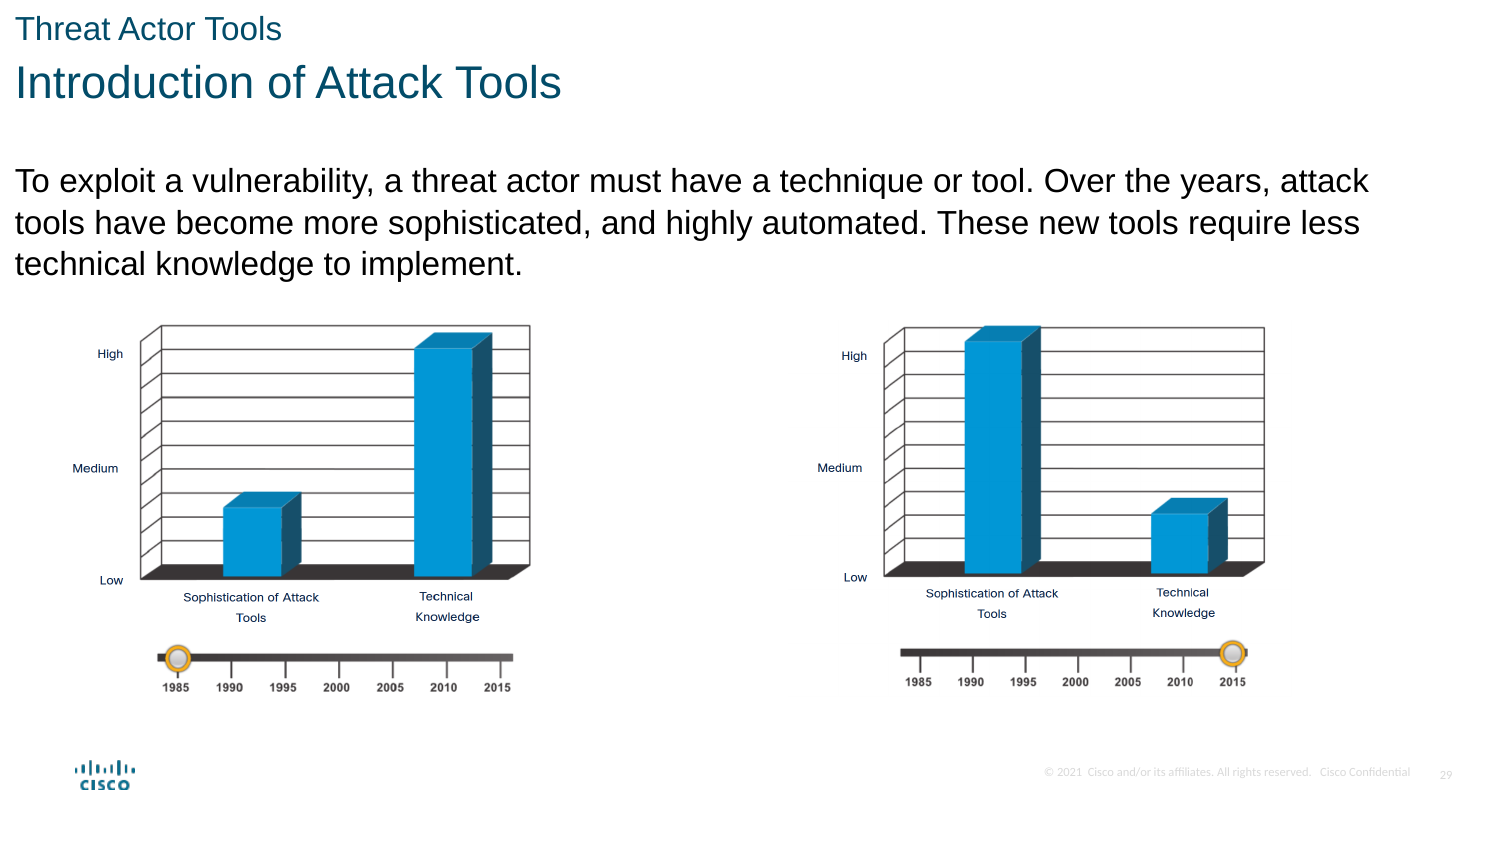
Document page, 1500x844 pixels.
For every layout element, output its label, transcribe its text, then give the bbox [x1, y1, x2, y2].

list Threat Actor Tools [0, 0, 1500, 45]
picture [75, 759, 135, 790]
text_box To exploit a vulnerability, a threat actor must have a technique or tool. Over the years, attack tools have become more sophisticated, and highly automated. These new tools require less technical knowledge to implement. [0, 149, 1416, 300]
list Introduction of Attack Tools [0, 45, 1500, 195]
picture [47, 320, 552, 705]
picture [788, 320, 1292, 697]
slide_number <number> [1425, 759, 1500, 797]
